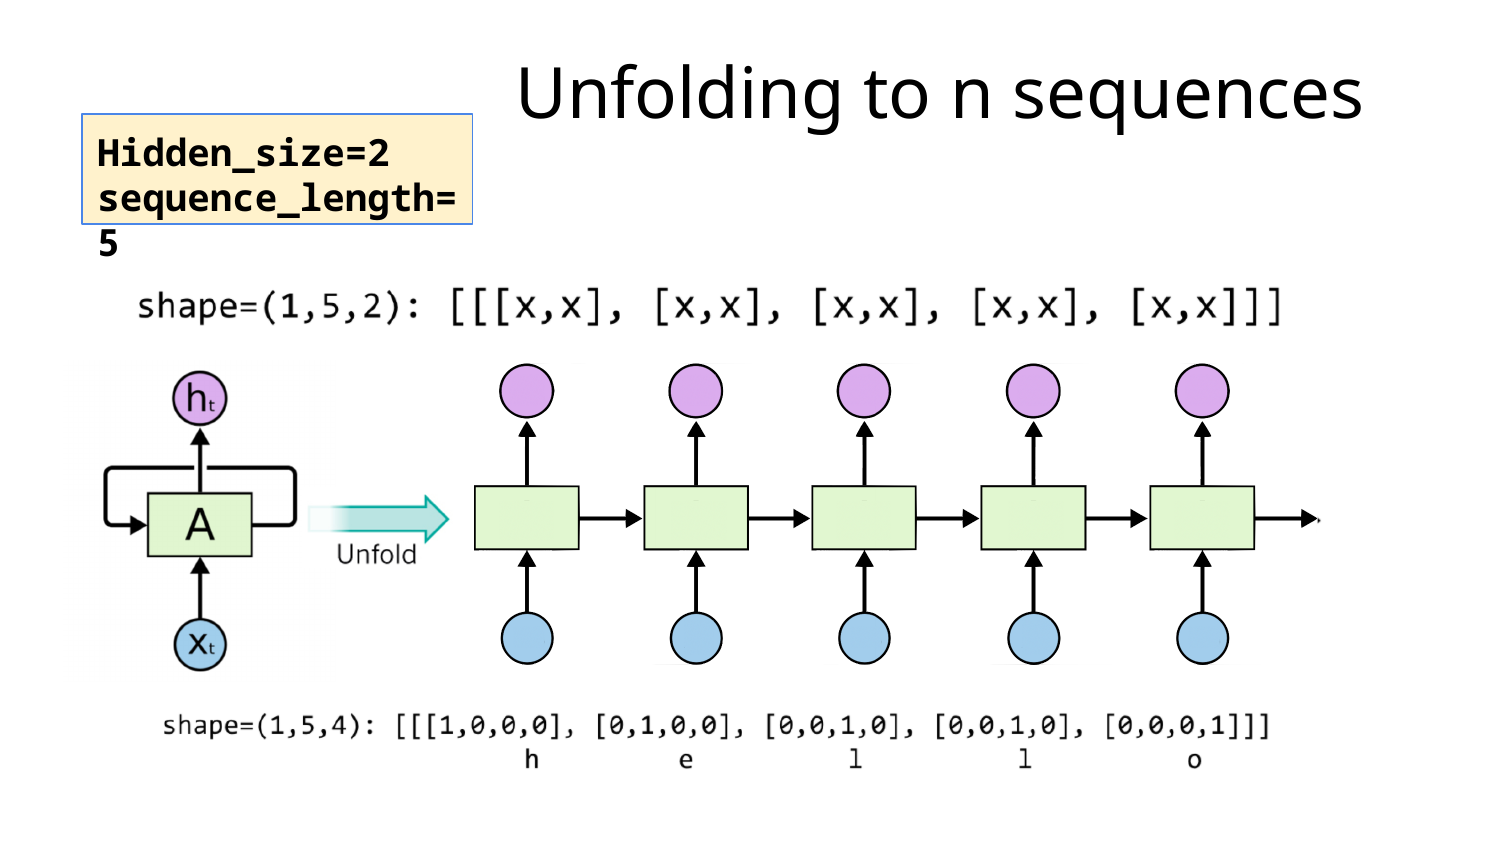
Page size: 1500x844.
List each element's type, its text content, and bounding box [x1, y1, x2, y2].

picture [63, 81, 1489, 794]
title Unfolding to n sequences [509, 0, 1416, 80]
